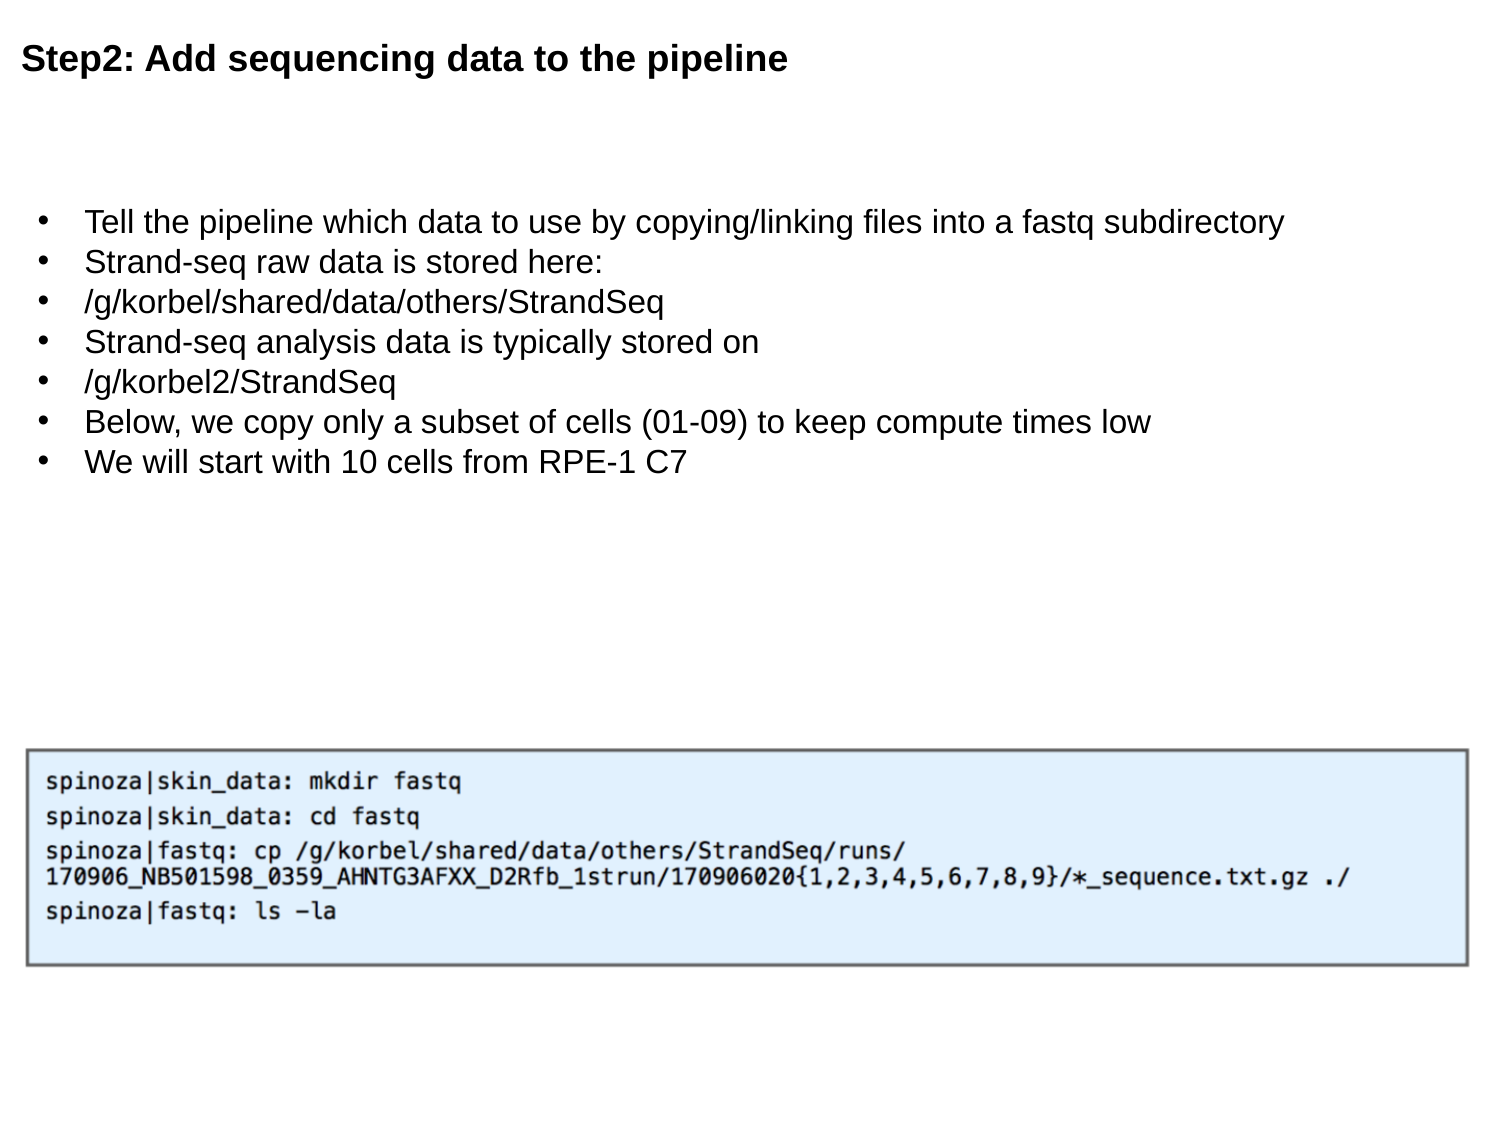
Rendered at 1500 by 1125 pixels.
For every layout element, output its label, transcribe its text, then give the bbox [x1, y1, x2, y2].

text_box Tell the pipeline which data to use by copying/linking files into a fastq subdirectory Strand-seq raw data is stored here: /g/korbel/shared/data/others/StrandSeq Strand-seq analysis data is typically stored on /g/korbel2/StrandSeq Below, we copy only a subset of cells (01-09) to keep compute times low We will start with 10 cells from RPE-1 C7 [22, 193, 1466, 528]
text_box Step2: Add sequencing data to the pipeline [6, 26, 1478, 87]
picture [21, 740, 1479, 978]
